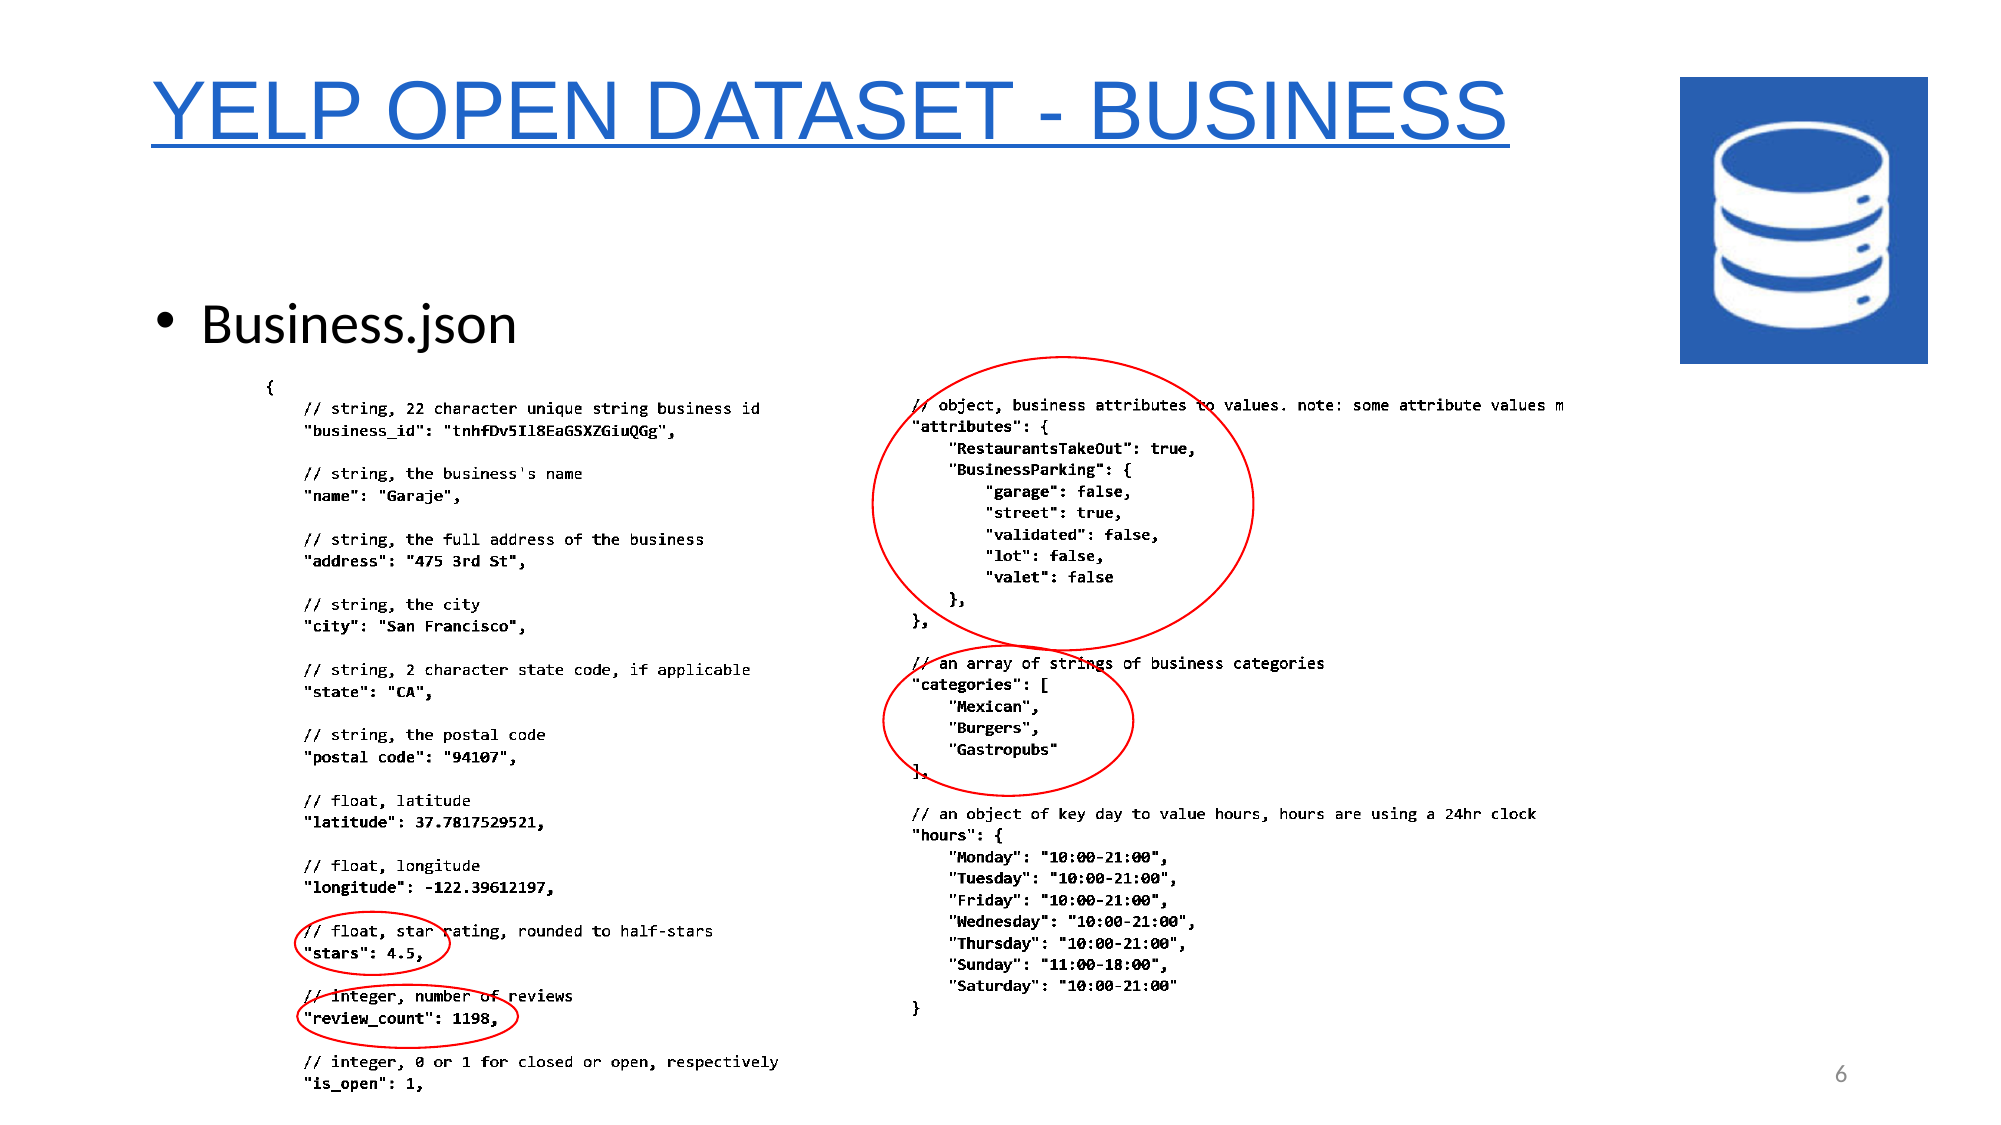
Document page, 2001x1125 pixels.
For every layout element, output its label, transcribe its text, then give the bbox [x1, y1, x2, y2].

text_box [954, 356, 1179, 386]
title Yelp Open Dataset - Business [136, 3, 1872, 221]
picture [249, 363, 1569, 1103]
picture [1680, 77, 1928, 364]
slide_number 6 [1412, 1042, 1863, 1103]
text_box Business.json [140, 277, 533, 363]
